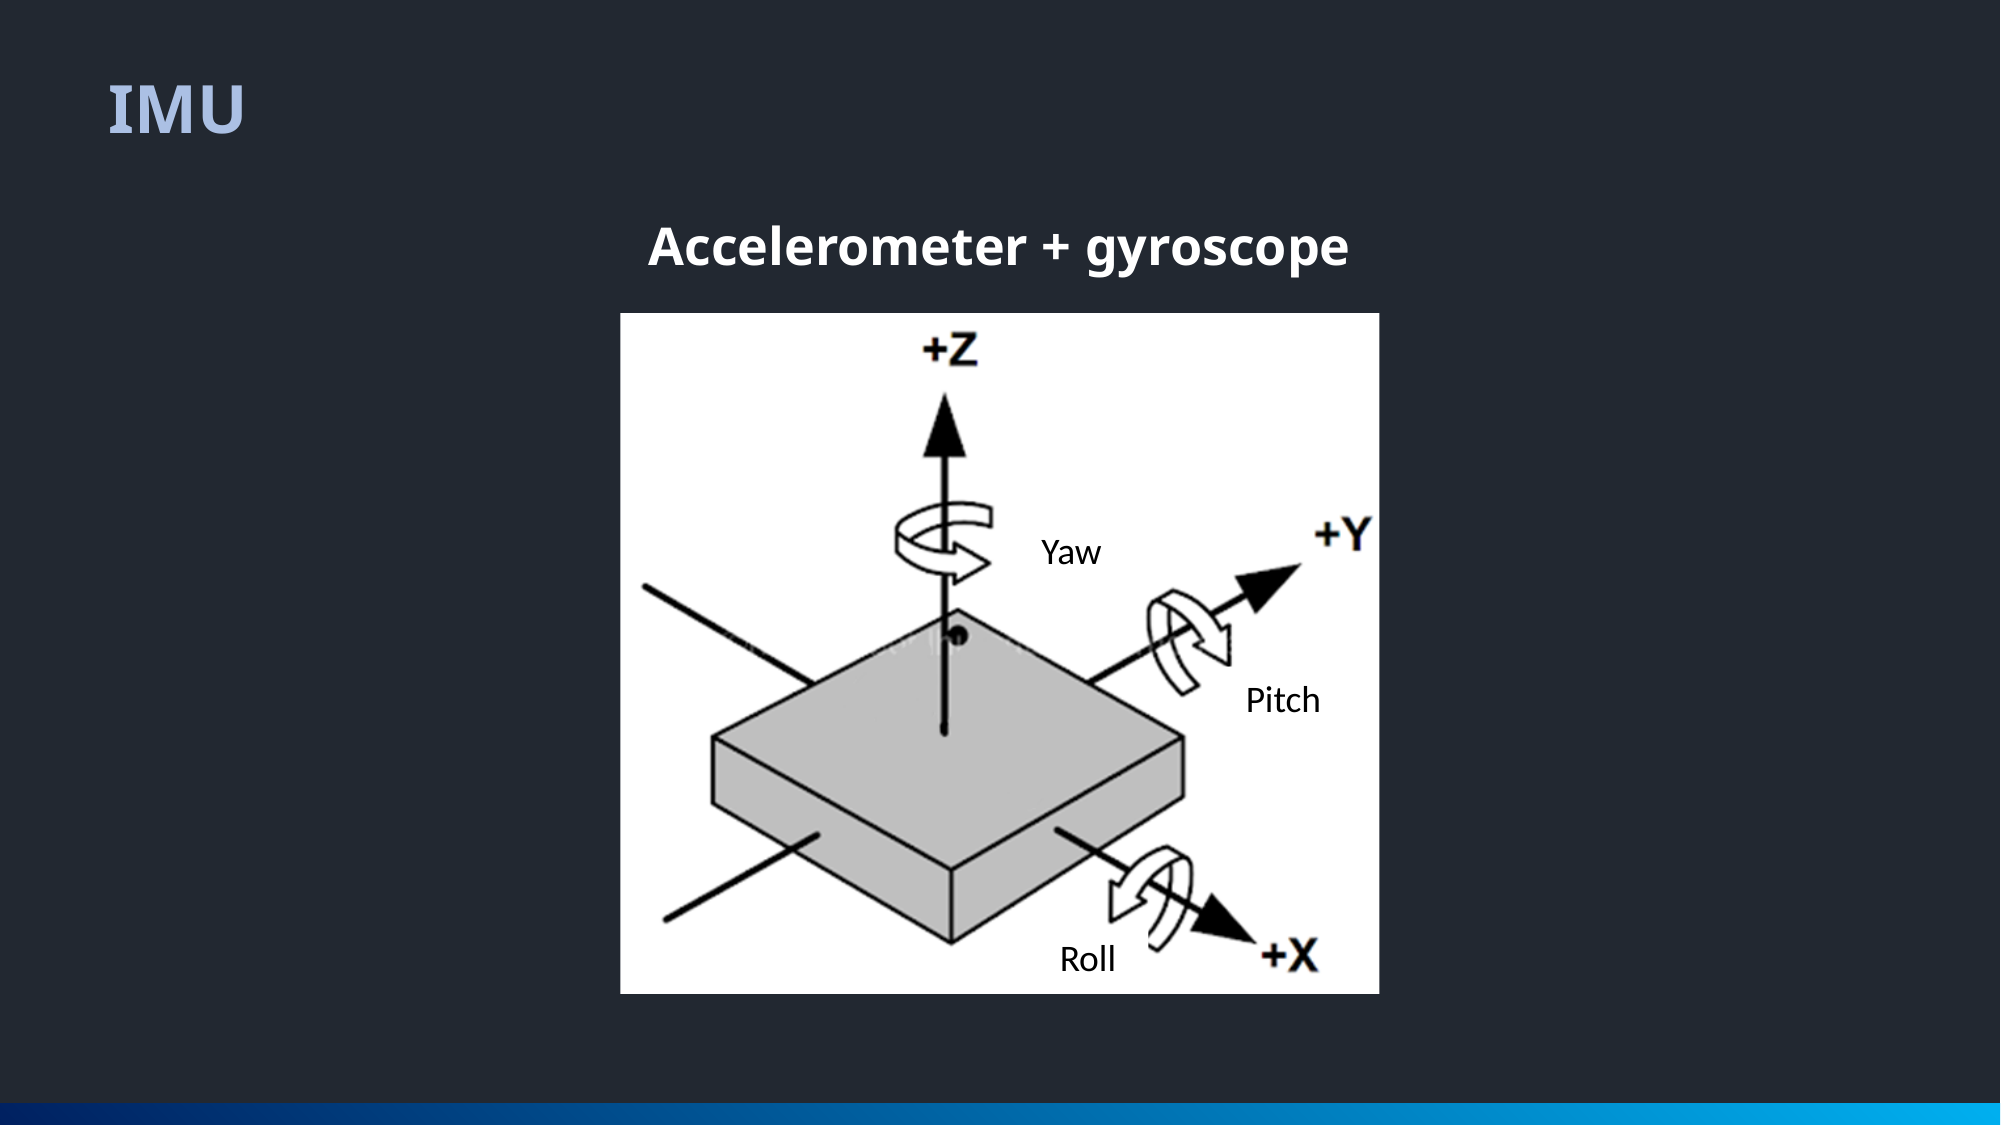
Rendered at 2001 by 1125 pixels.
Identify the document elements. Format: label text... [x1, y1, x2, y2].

text_box Accelerometer + gyroscope [633, 205, 1367, 284]
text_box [620, 313, 1380, 994]
text_box IMU [93, 59, 263, 154]
